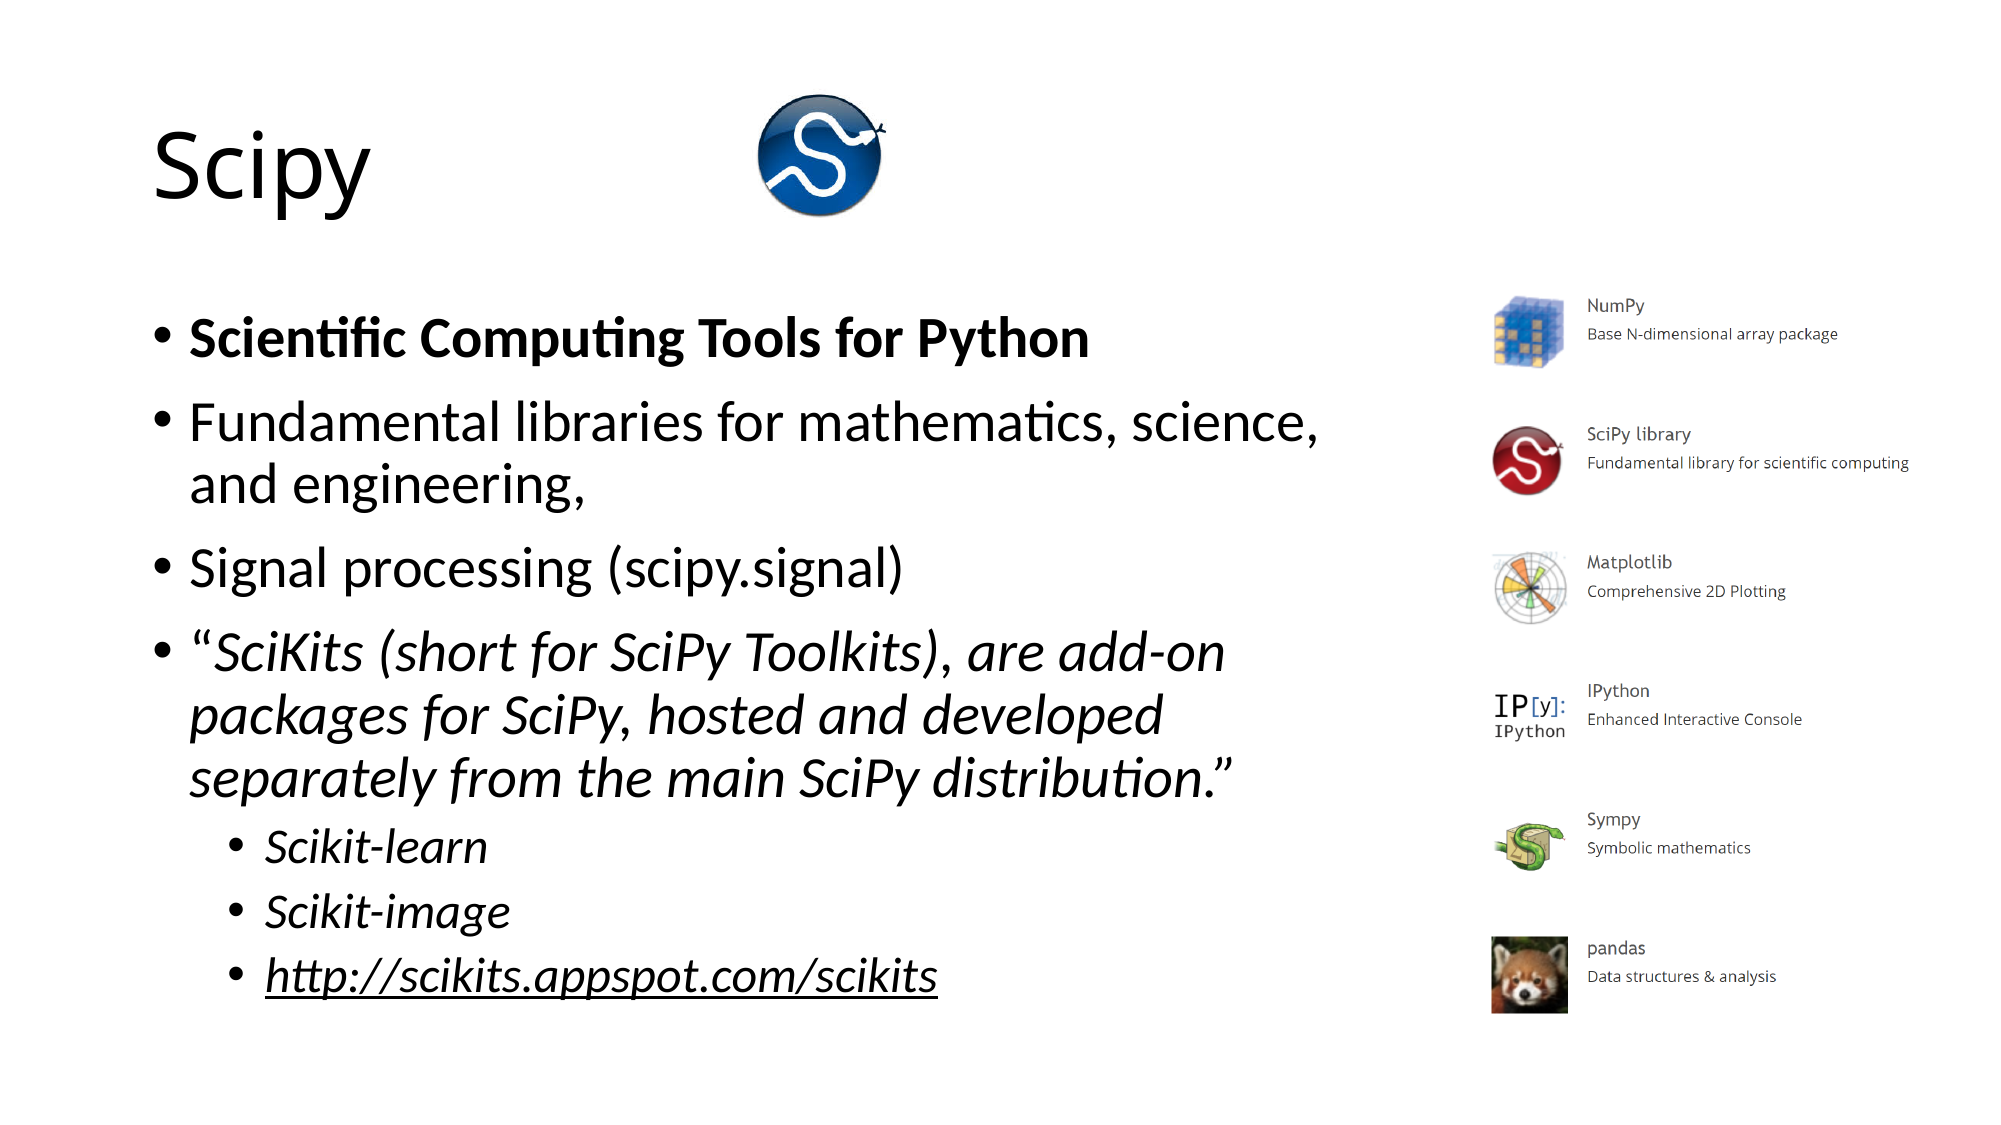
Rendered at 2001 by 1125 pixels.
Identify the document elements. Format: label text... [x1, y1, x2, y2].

list Scientific Computing Tools for Python Fundamental libraries for mathematics, science, and engineering, Signal processing (scipy.signal) “SciKits (short for SciPy Toolkits), are add-on packages for SciPy, hosted and developed separately from the main SciPy distribution.” Scikit-learn Scikit-image http://scikits.appspot.com/scikits [137, 299, 1345, 1014]
picture [1449, 287, 1988, 1032]
title Scipy [137, 59, 1863, 278]
picture [745, 82, 899, 226]
